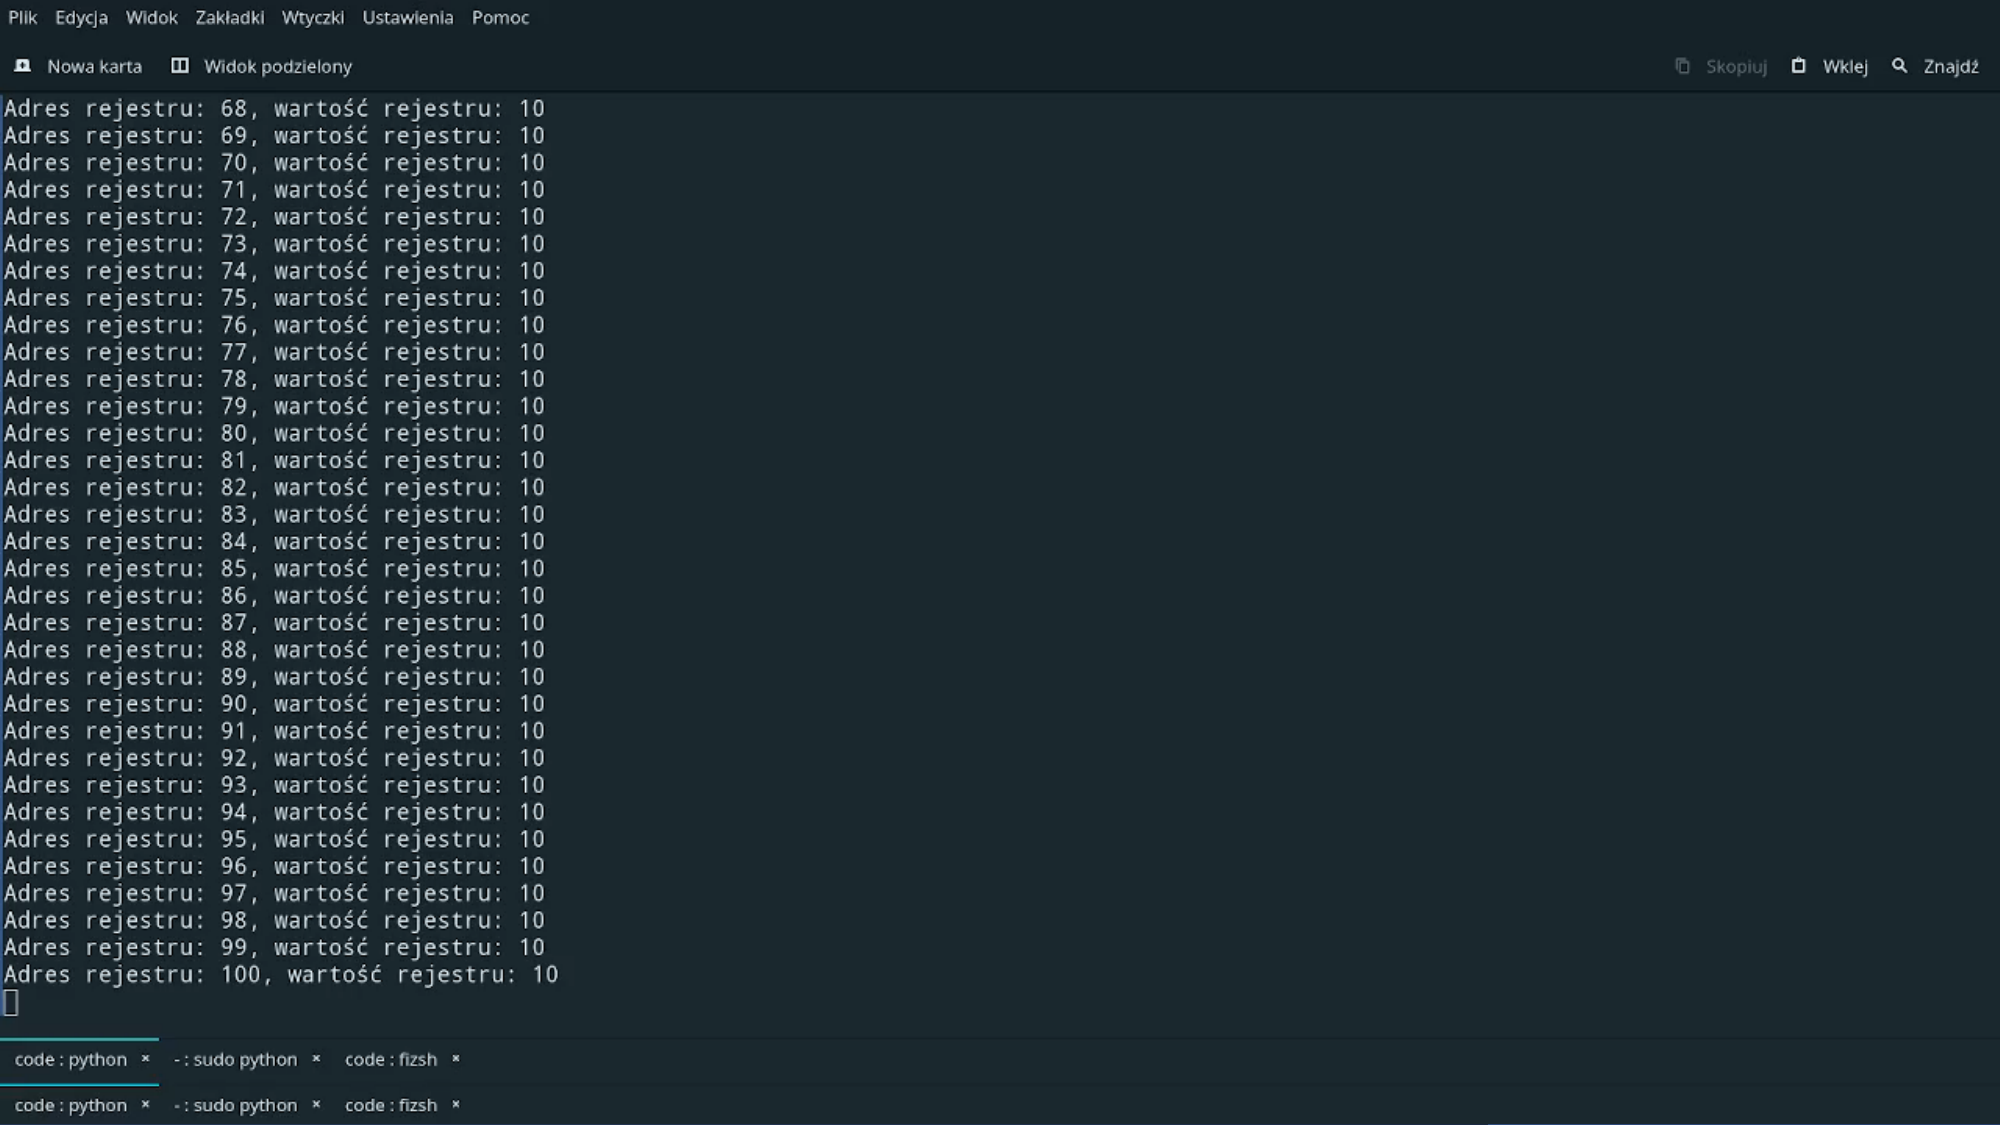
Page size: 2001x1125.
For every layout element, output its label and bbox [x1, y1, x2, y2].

text_box [0, 0, 2000, 1125]
